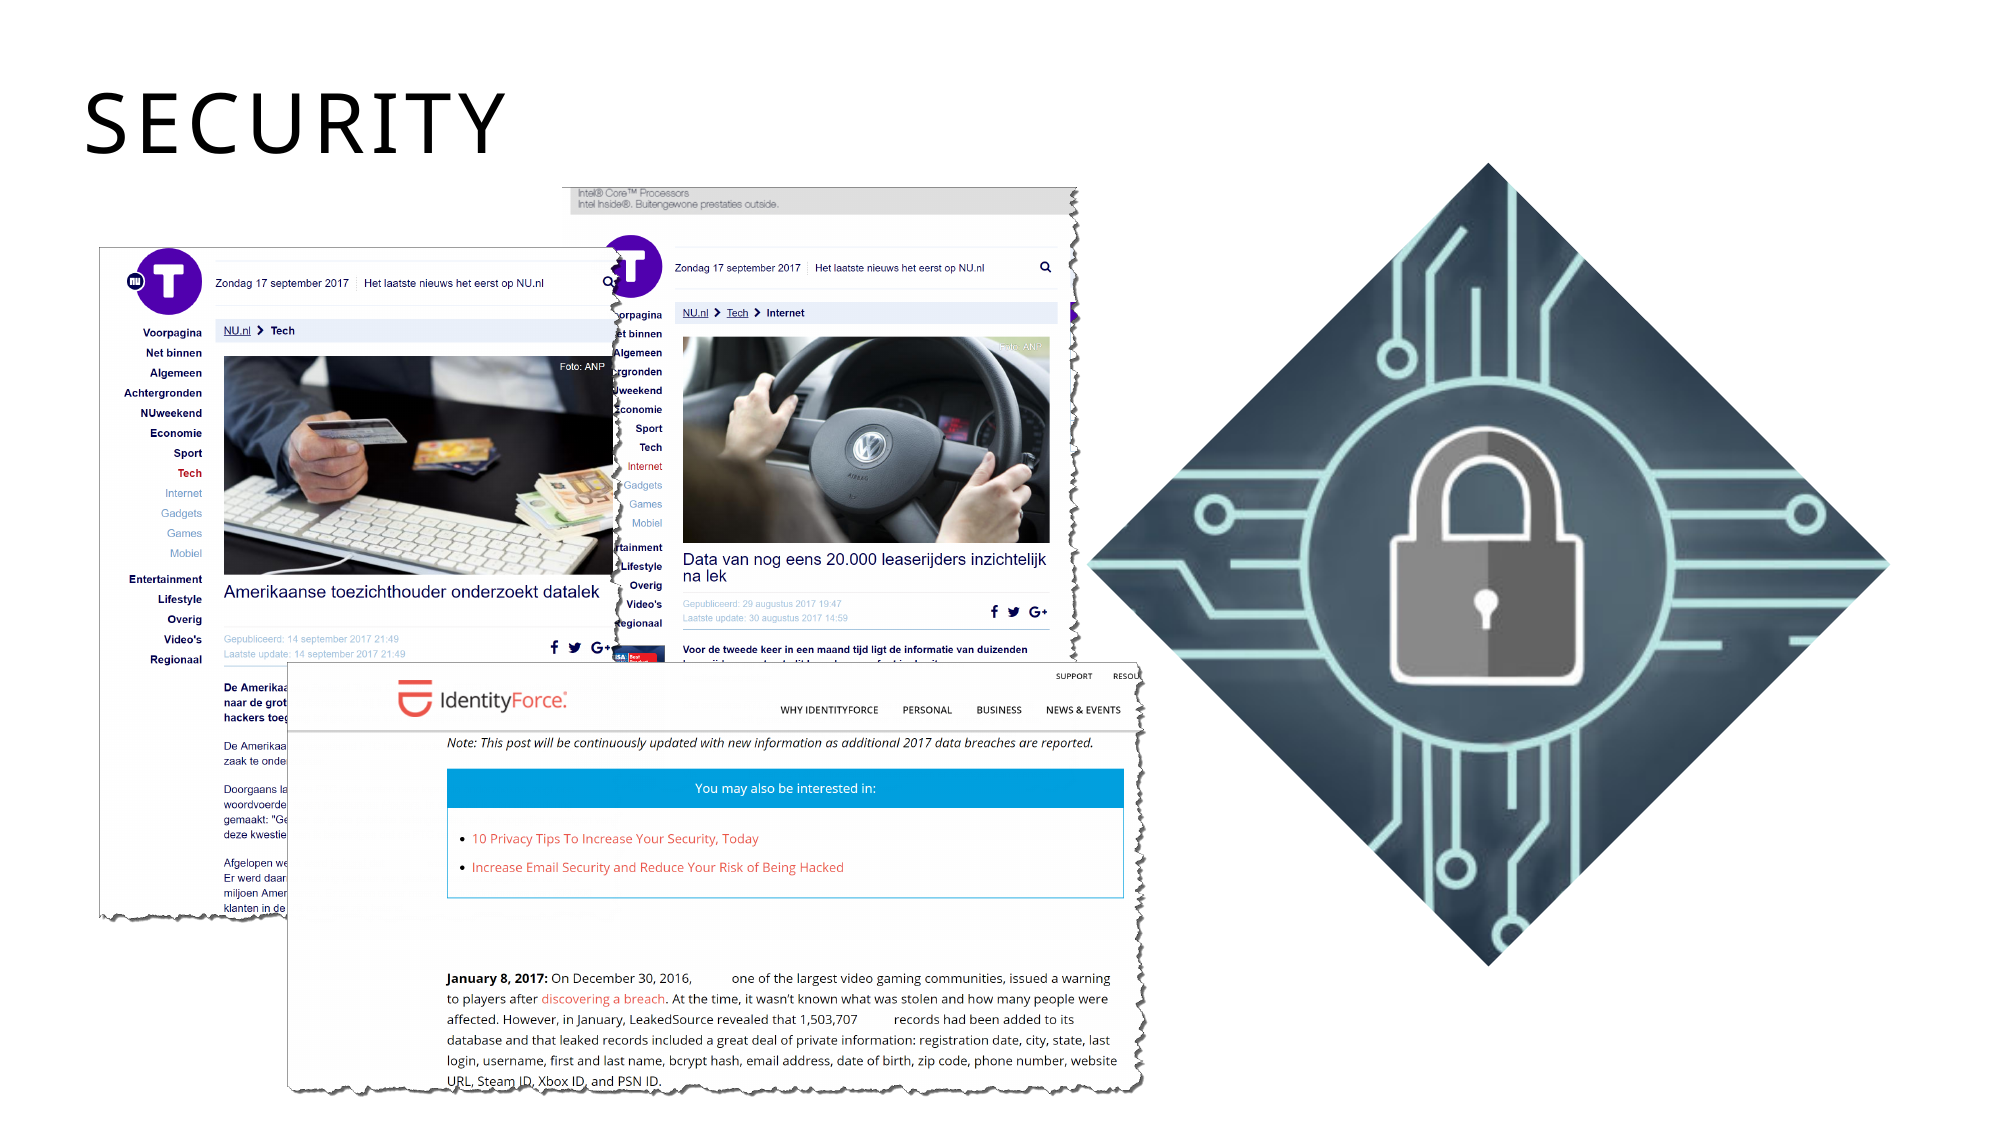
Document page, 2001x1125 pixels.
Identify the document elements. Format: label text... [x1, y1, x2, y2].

picture [99, 162, 1891, 1104]
text_box Security [79, 66, 510, 175]
